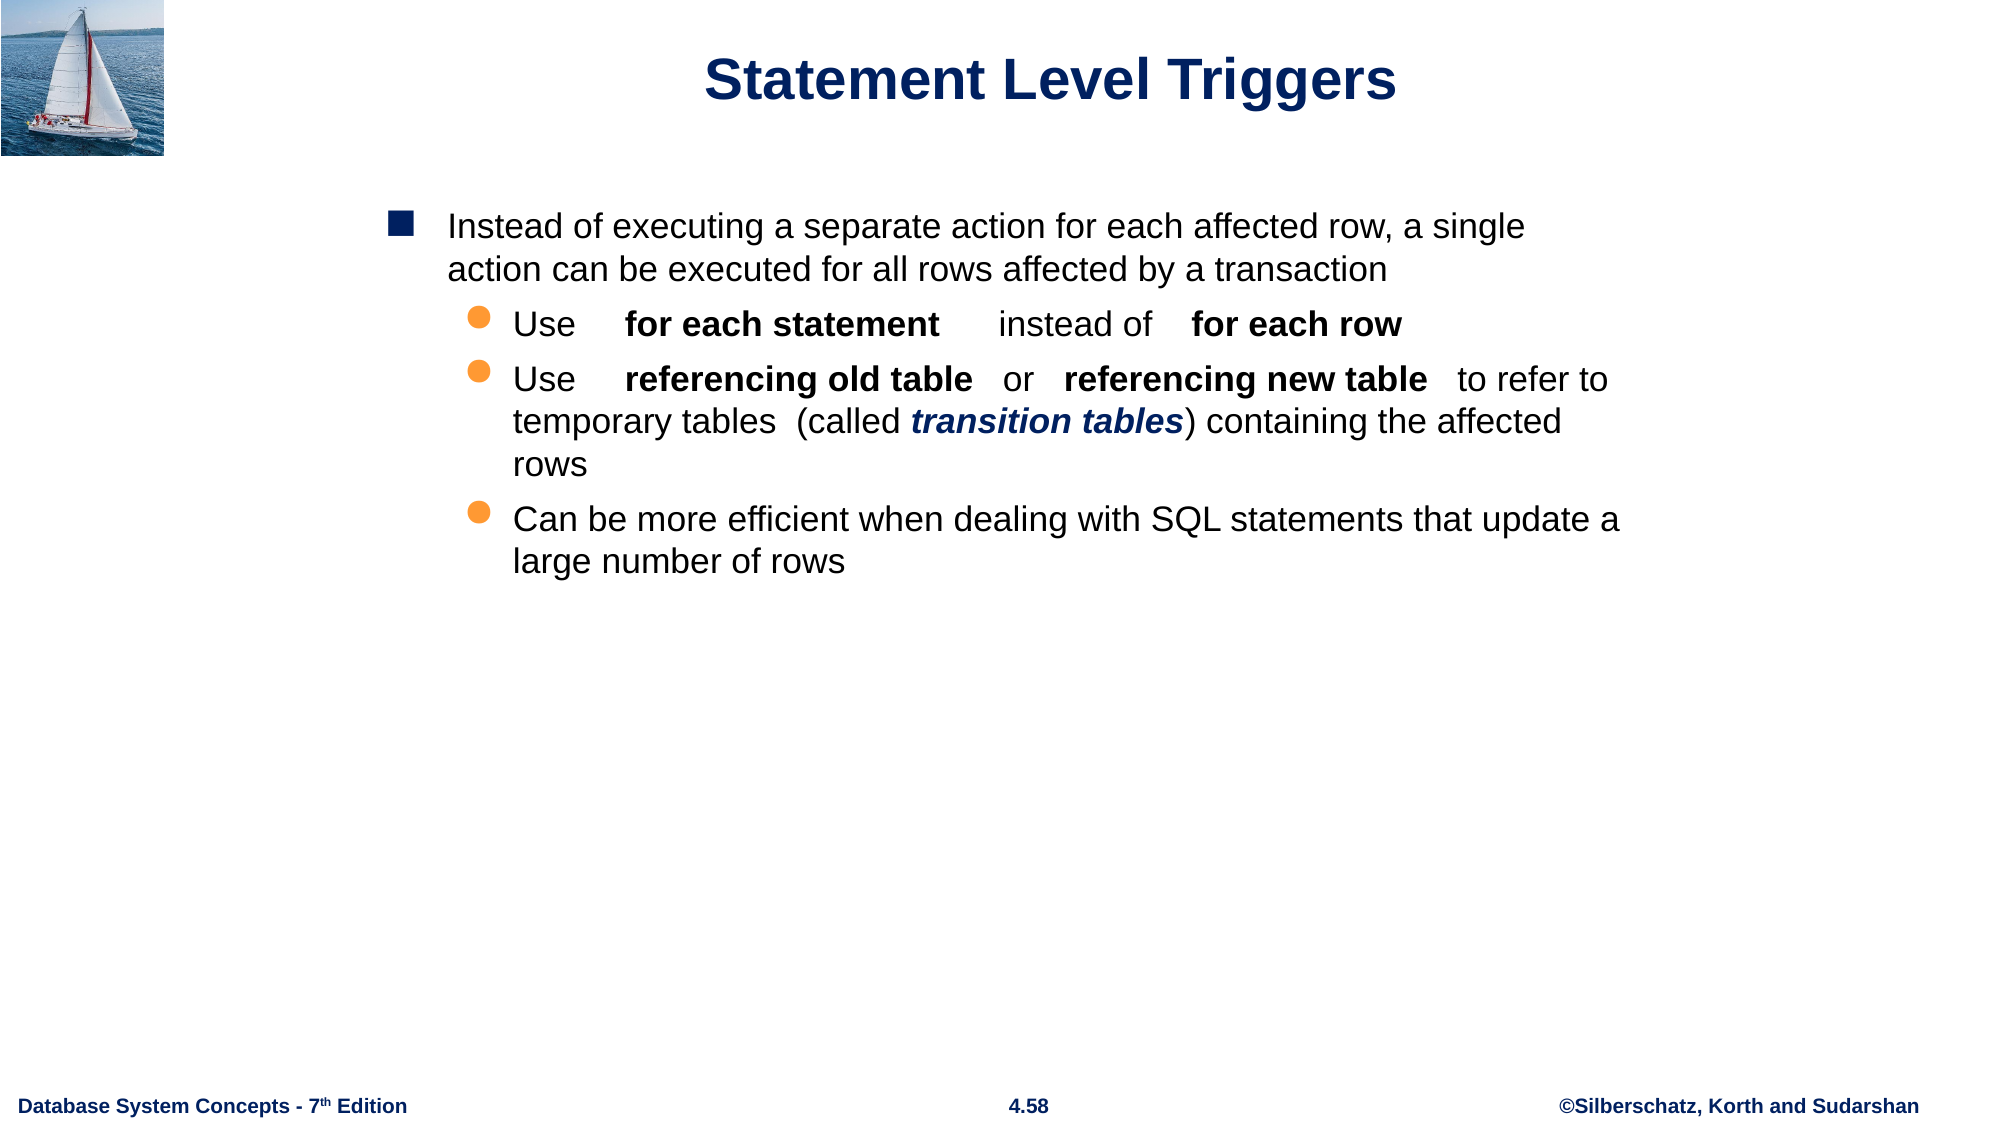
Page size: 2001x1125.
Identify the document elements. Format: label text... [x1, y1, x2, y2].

picture [1, 0, 164, 156]
title Statement Level Triggers [167, 18, 1935, 120]
list Instead of executing a separate action for each affected row, a single action can be executed for all rows affected by a transaction Use for each statement instead of for each row Use referencing old table or referencing new table to refer to temporary tables (called transition tables) containing the affected rows Can be more efficient when dealing with SQL statements that update a large number of rows [376, 195, 1638, 1001]
